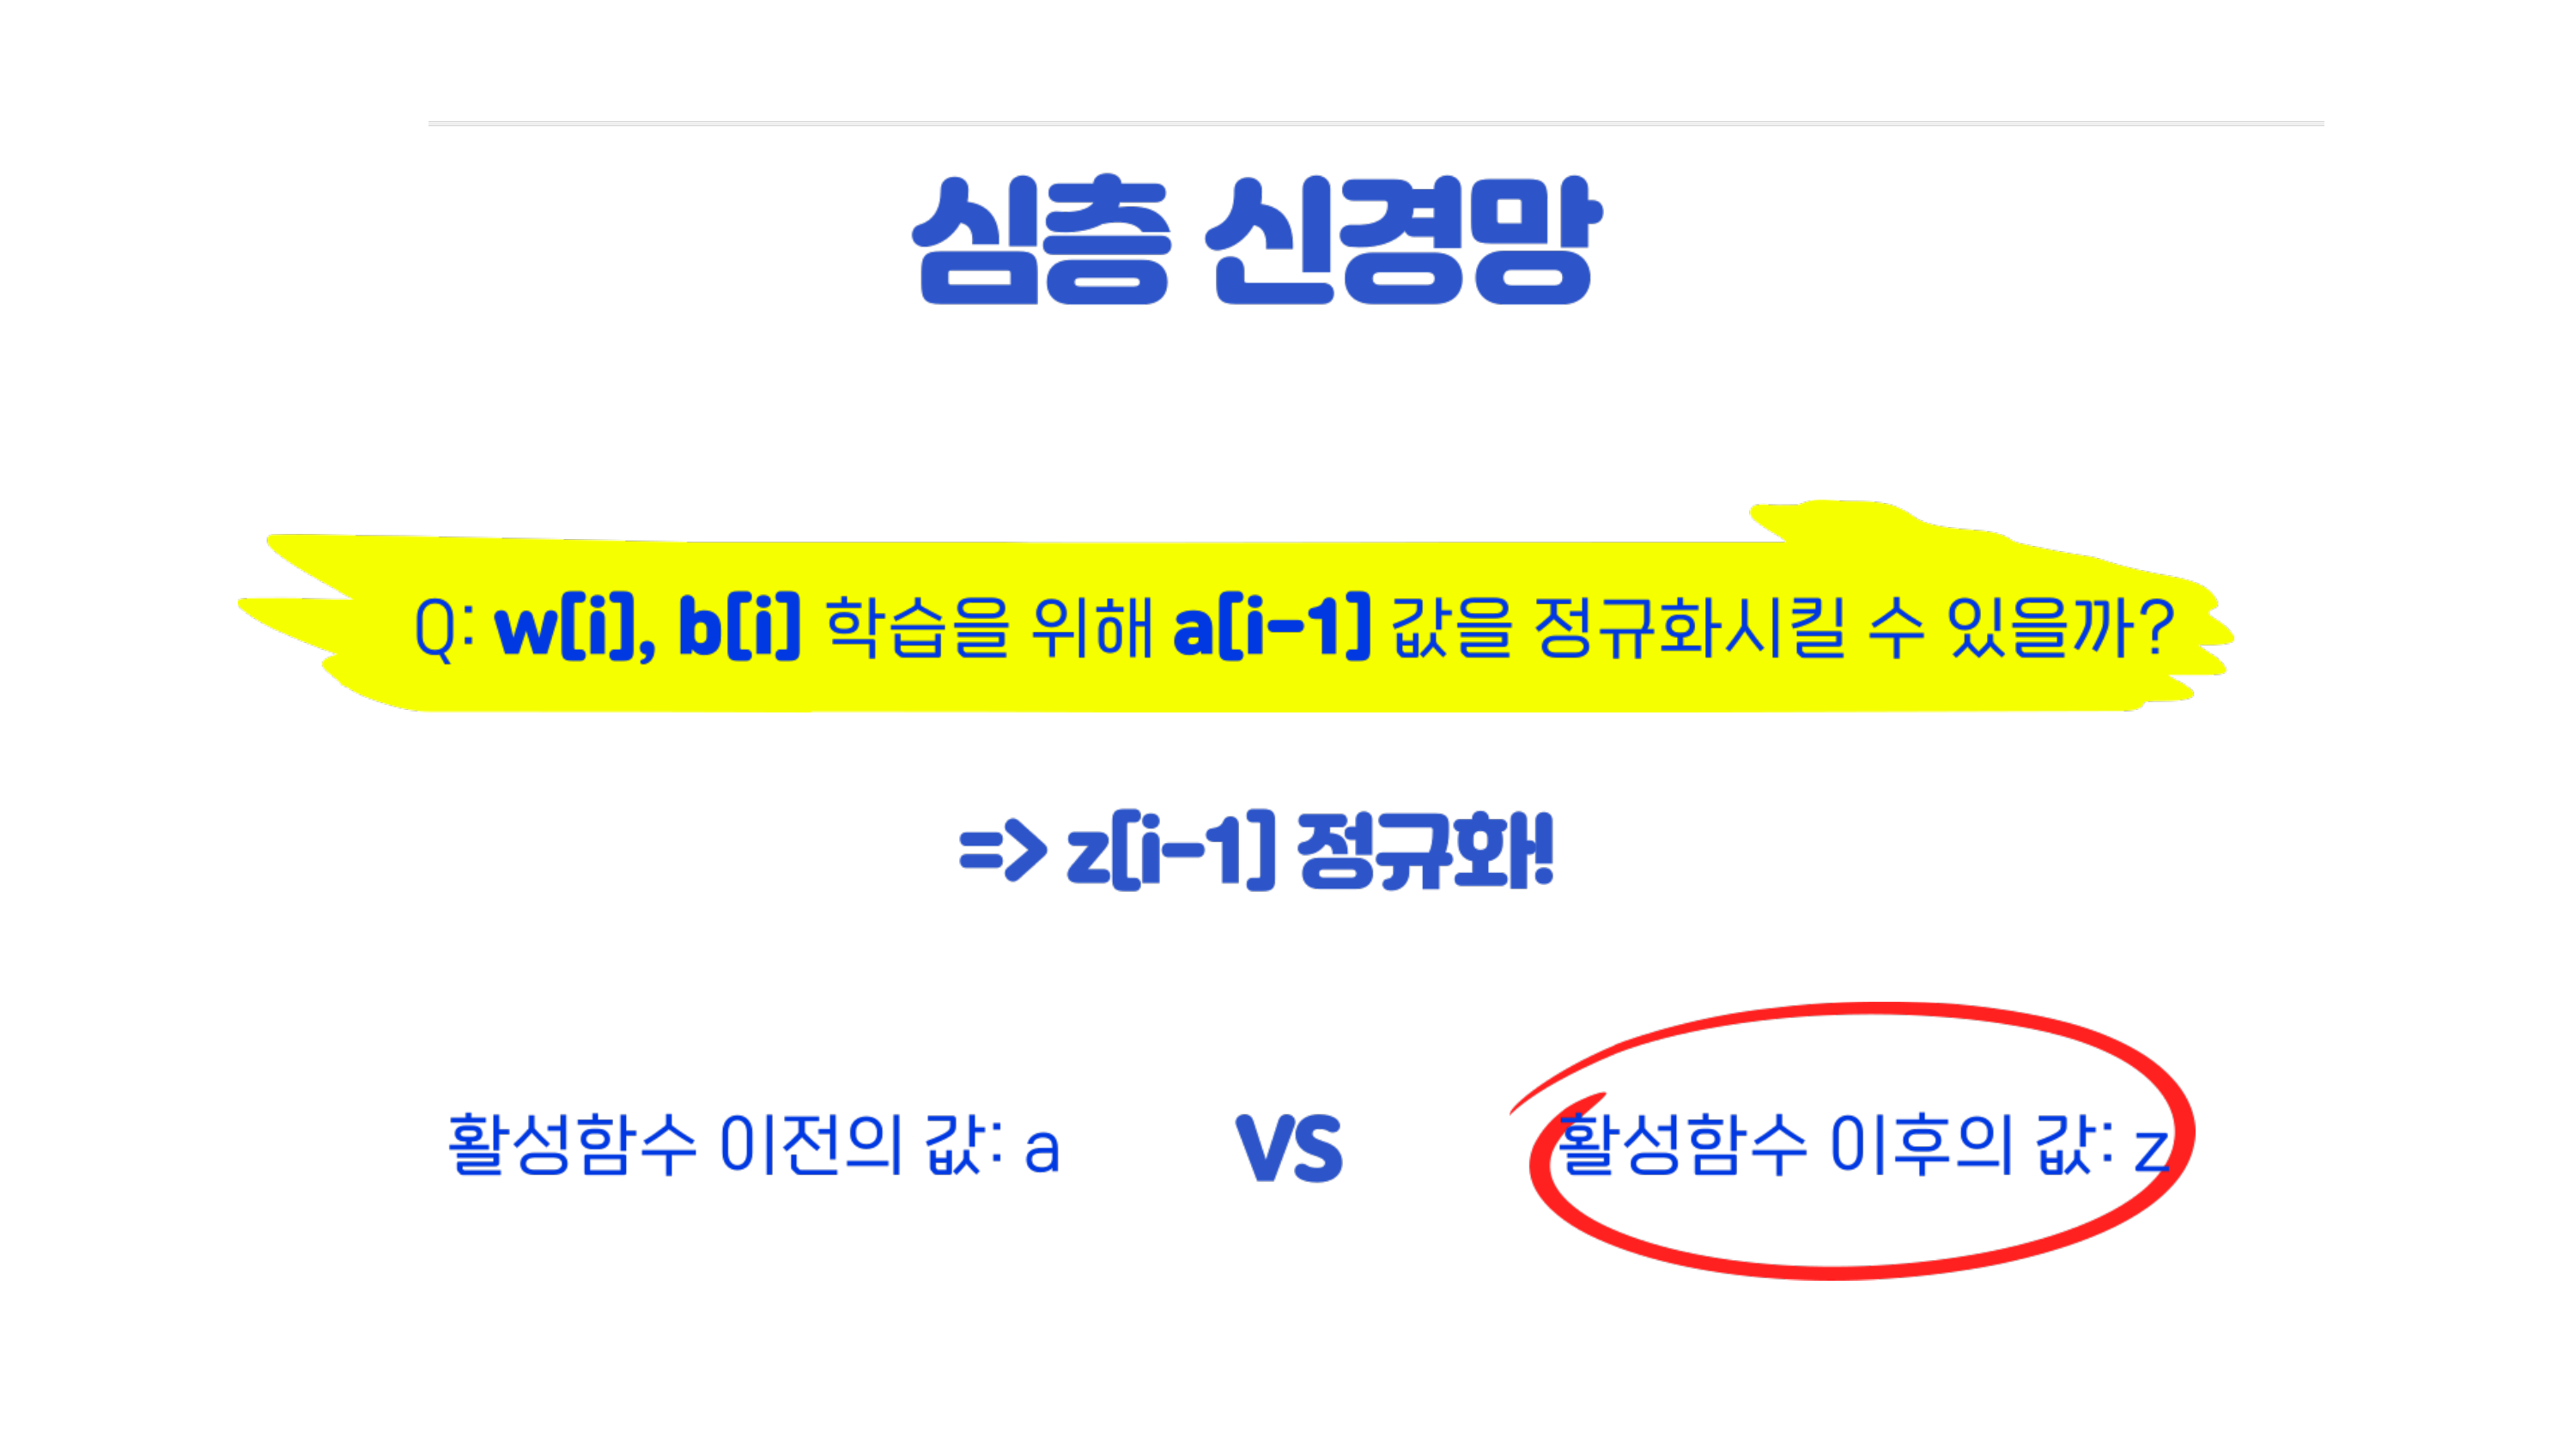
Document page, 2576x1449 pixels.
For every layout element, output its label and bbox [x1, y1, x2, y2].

picture [331, 1069, 1191, 1256]
picture [1210, 1045, 1417, 1280]
text_box [1740, 118, 2325, 130]
picture [1438, 1069, 2300, 1256]
picture [68, 551, 2426, 739]
text_box [1510, 1001, 2196, 1067]
text_box [1510, 1263, 2196, 1281]
text_box [237, 499, 2234, 549]
picture [932, 754, 1635, 983]
picture [863, 77, 1736, 461]
text_box [428, 118, 859, 130]
